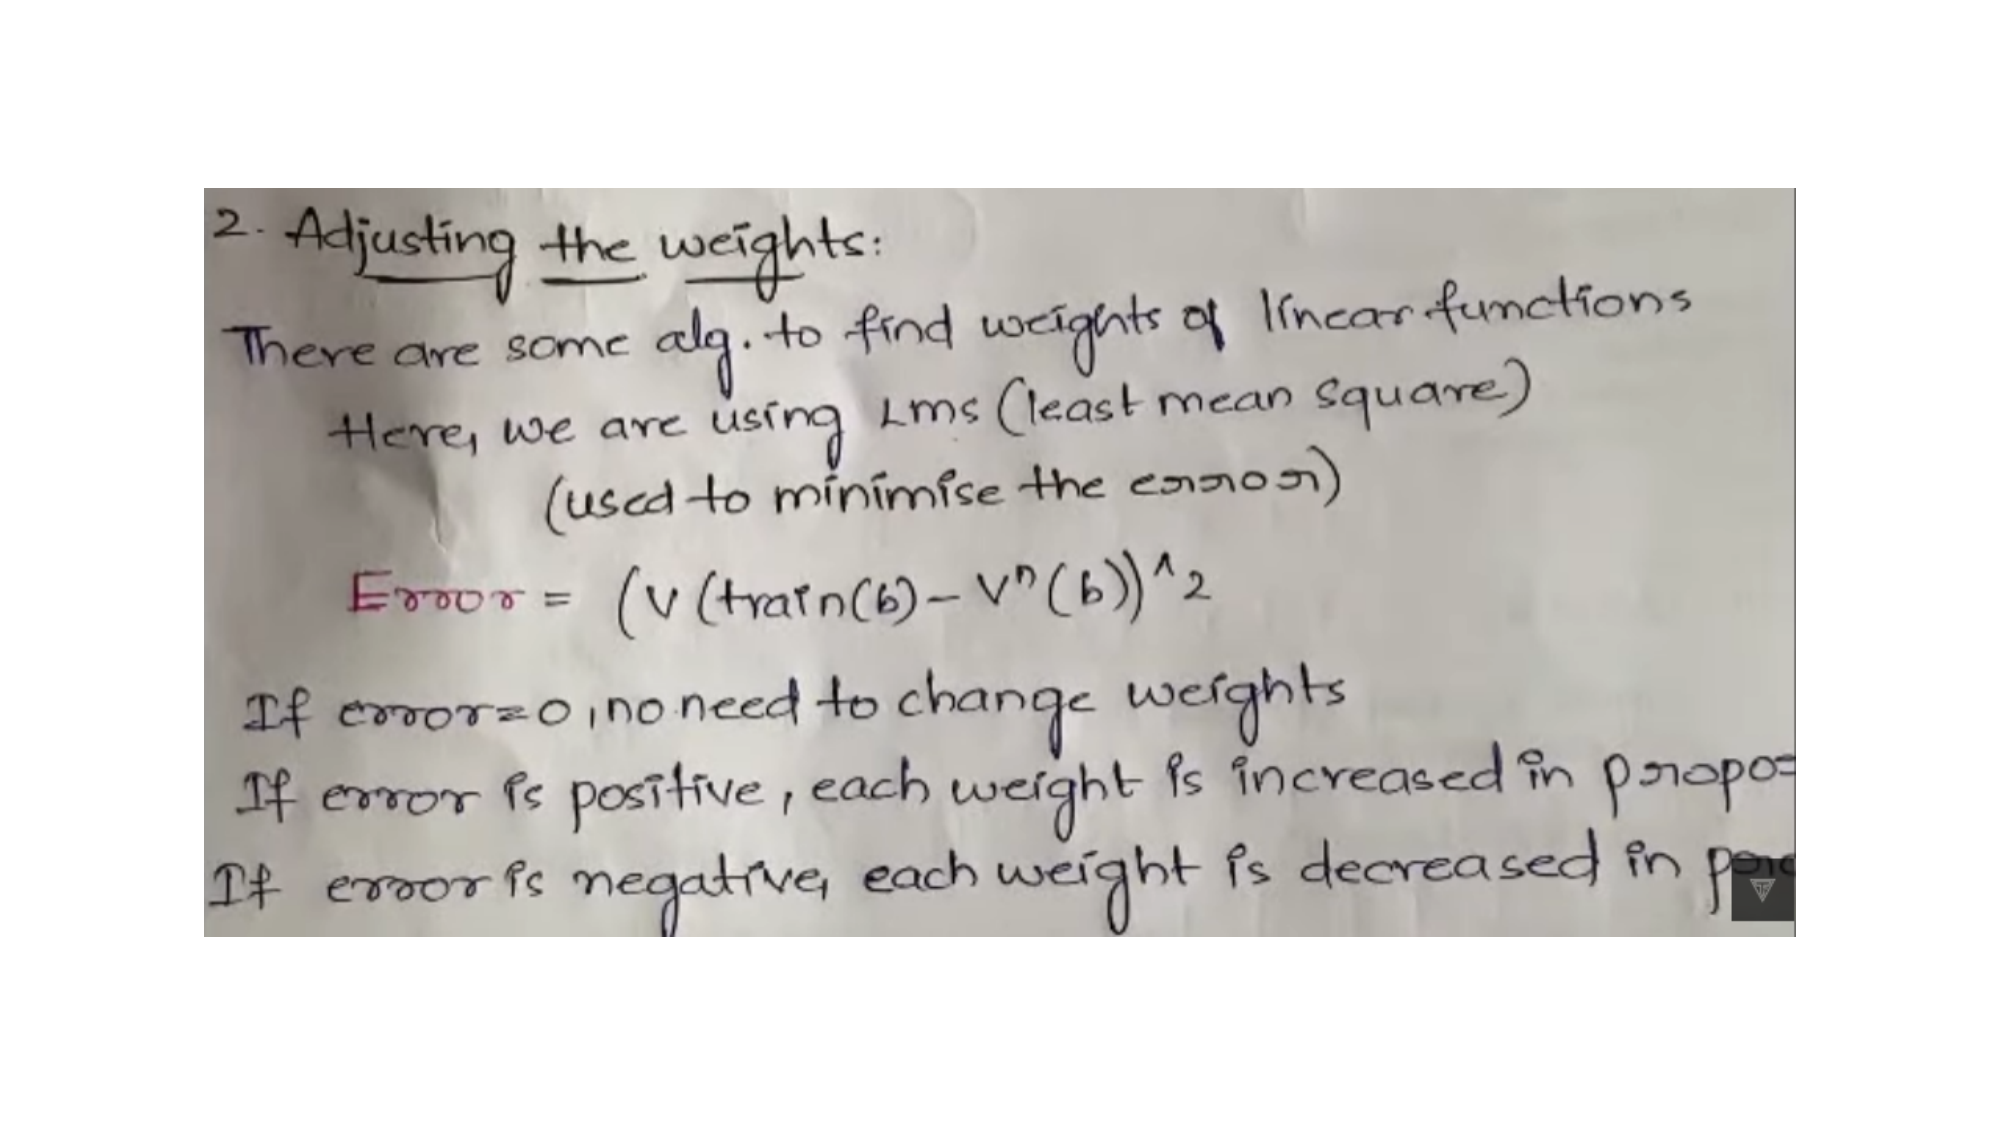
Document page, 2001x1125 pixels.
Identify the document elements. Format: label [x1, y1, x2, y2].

picture [204, 188, 1796, 937]
